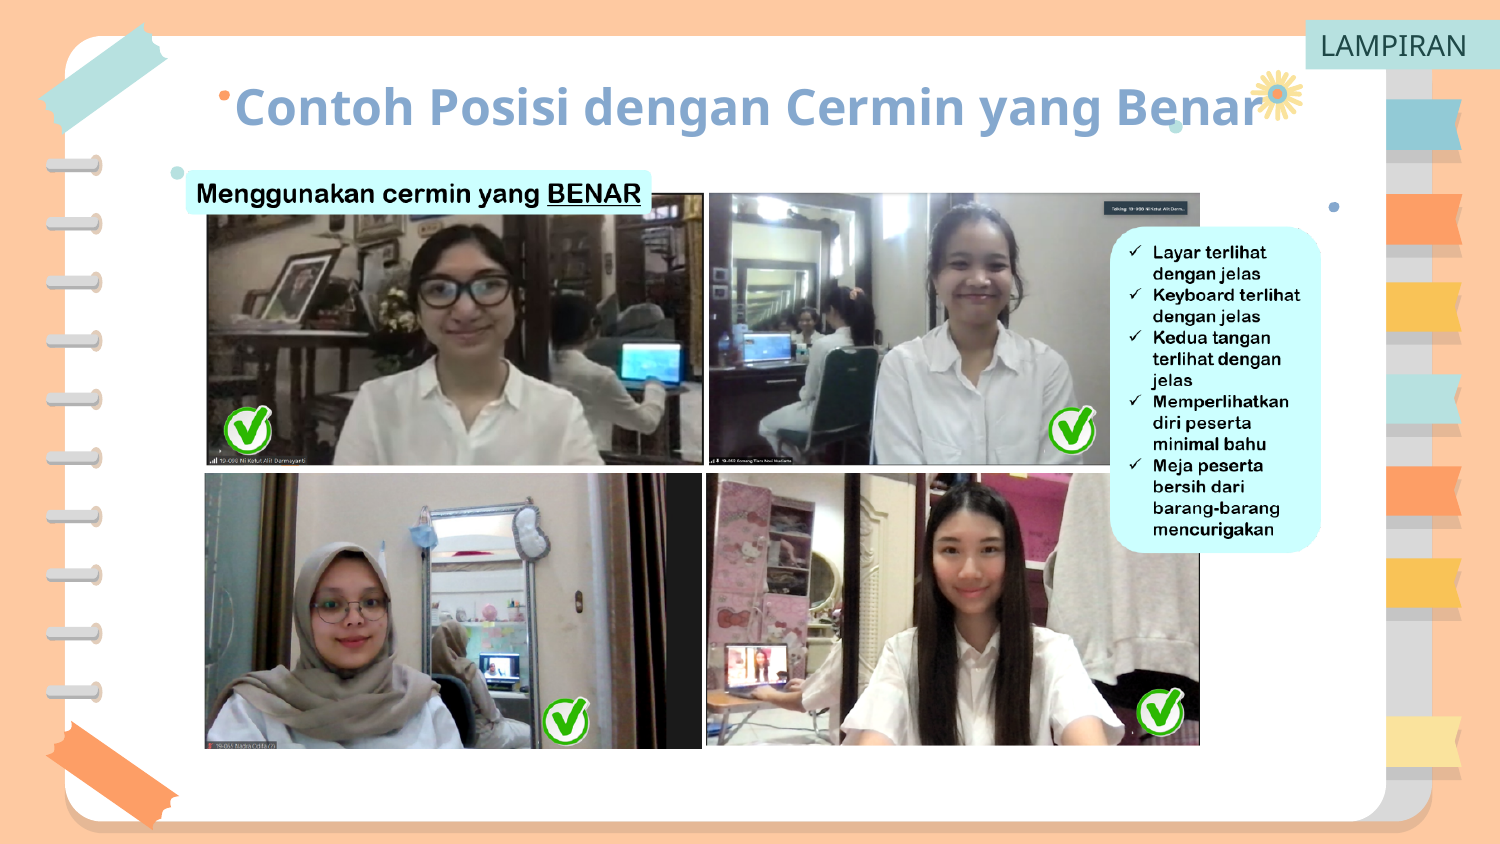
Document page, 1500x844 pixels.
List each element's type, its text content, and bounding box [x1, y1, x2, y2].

picture [179, 168, 1321, 749]
text_box LAMPIRAN [1305, 19, 1500, 70]
title Contoh Posisi dengan Cermin yang Benar [119, 72, 1381, 167]
